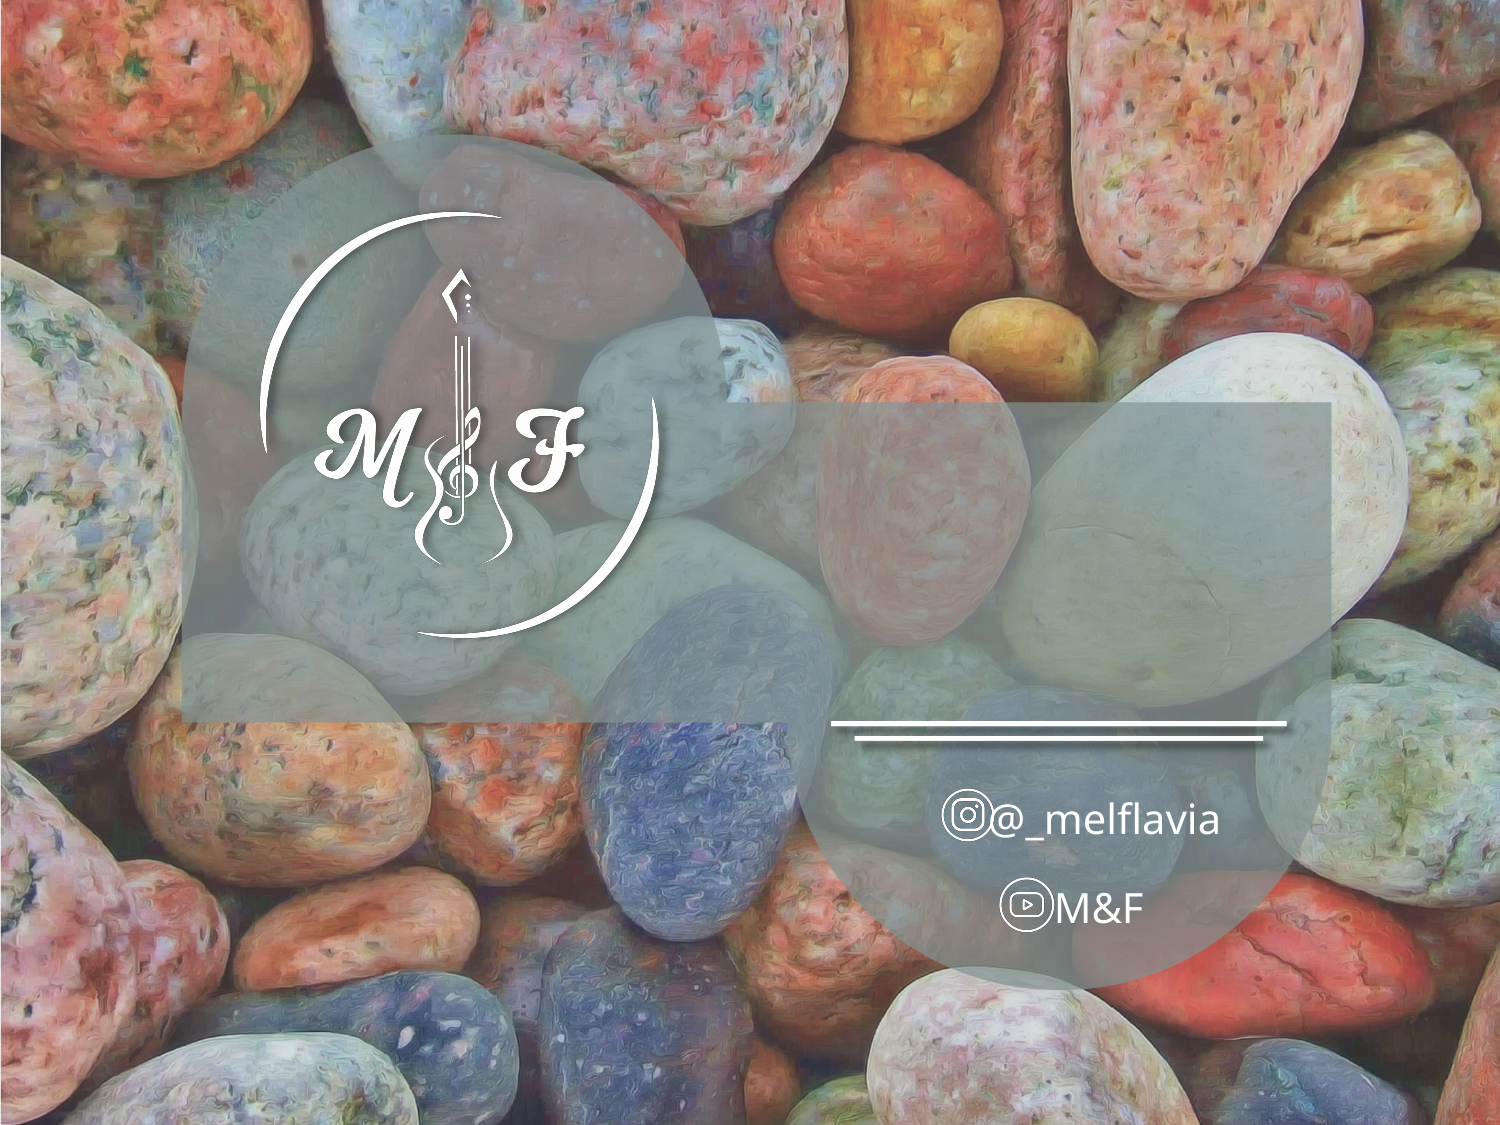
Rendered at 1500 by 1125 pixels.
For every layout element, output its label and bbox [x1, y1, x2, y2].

text_box [936, 783, 1215, 851]
text_box [994, 872, 1141, 941]
picture [0, 0, 1500, 1125]
